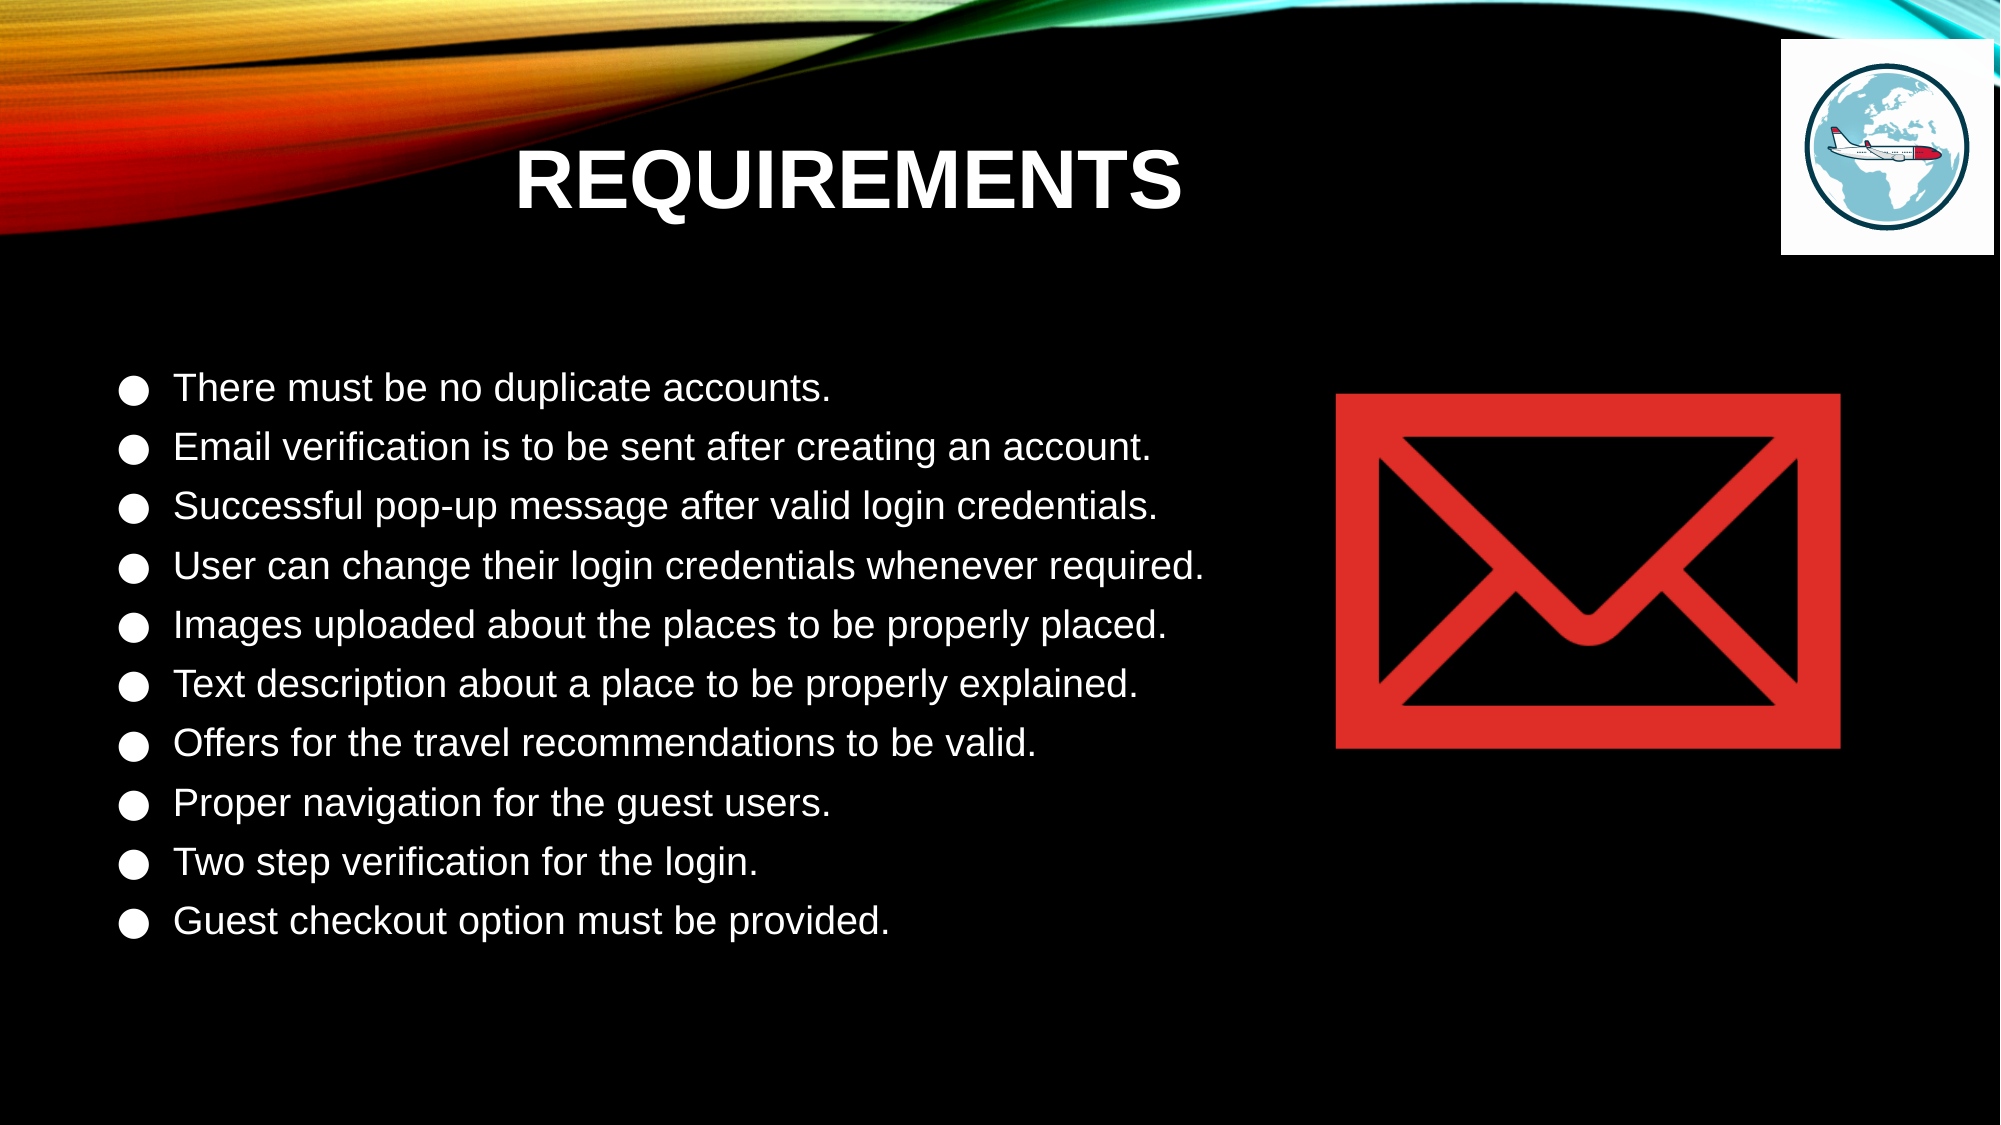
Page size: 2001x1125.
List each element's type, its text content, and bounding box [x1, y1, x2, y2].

list There must be no duplicate accounts. Email verification is to be sent after creating an account. Successful pop-up message after valid login credentials. User can change their login credentials whenever required. Images uploaded about the places to be properly placed. Text description about a place to be properly explained. Offers for the travel recommendations to be valid. Proper navigation for the guest users. Two step verification for the login. Guest checkout option must be provided. [101, 360, 1223, 1021]
picture [0, 0, 2000, 255]
picture [1289, 272, 1888, 871]
title Requirements [101, 125, 1223, 338]
